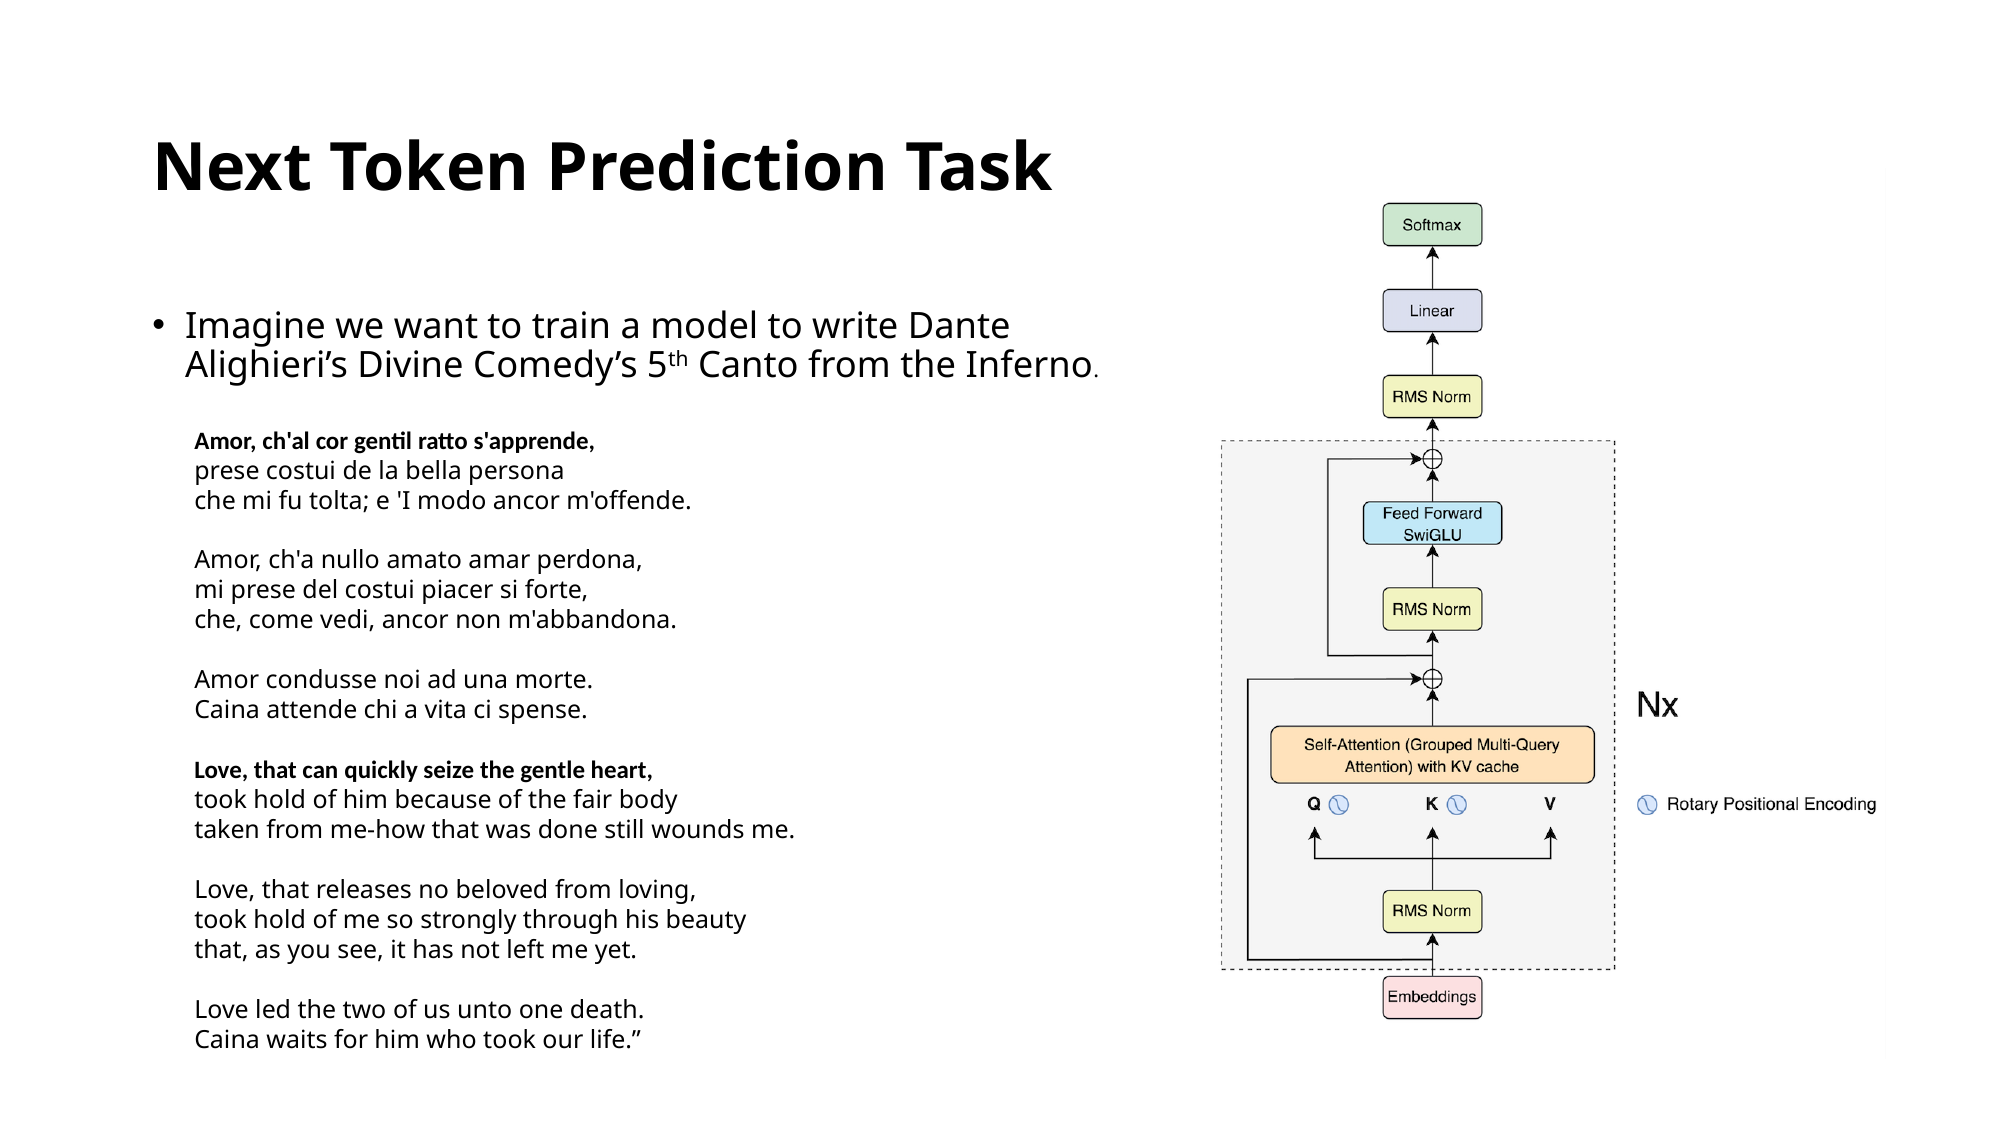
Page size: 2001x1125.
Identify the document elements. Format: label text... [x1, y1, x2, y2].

text_box Amor, ch'al cor gentil ratto s'apprende, prese costui de la bella persona che mi fu tolta; e 'I modo ancor m'offende. Amor, ch'a nullo amato amar perdona, mi prese del costui piacer si forte, che, come vedi, ancor non m'abbandona. Amor condusse noi ad una morte. Caina attende chi a vita ci spense. Love, that can quickly seize the gentle heart, took hold of him because of the fair body taken from me-how that was done still wounds me. Love, that releases no beloved from loving, took hold of me so strongly through his beauty that, as you see, it has not left me yet. Love led the two of us unto one death. Caina waits for him who took our life.” [179, 416, 1198, 1061]
picture [1197, 168, 1886, 1059]
title Next Token Prediction Task [137, 59, 1863, 278]
list Imagine we want to train a model to write Dante Alighieri’s Divine Comedy’s 5th Canto from the Inferno. [137, 299, 1197, 417]
